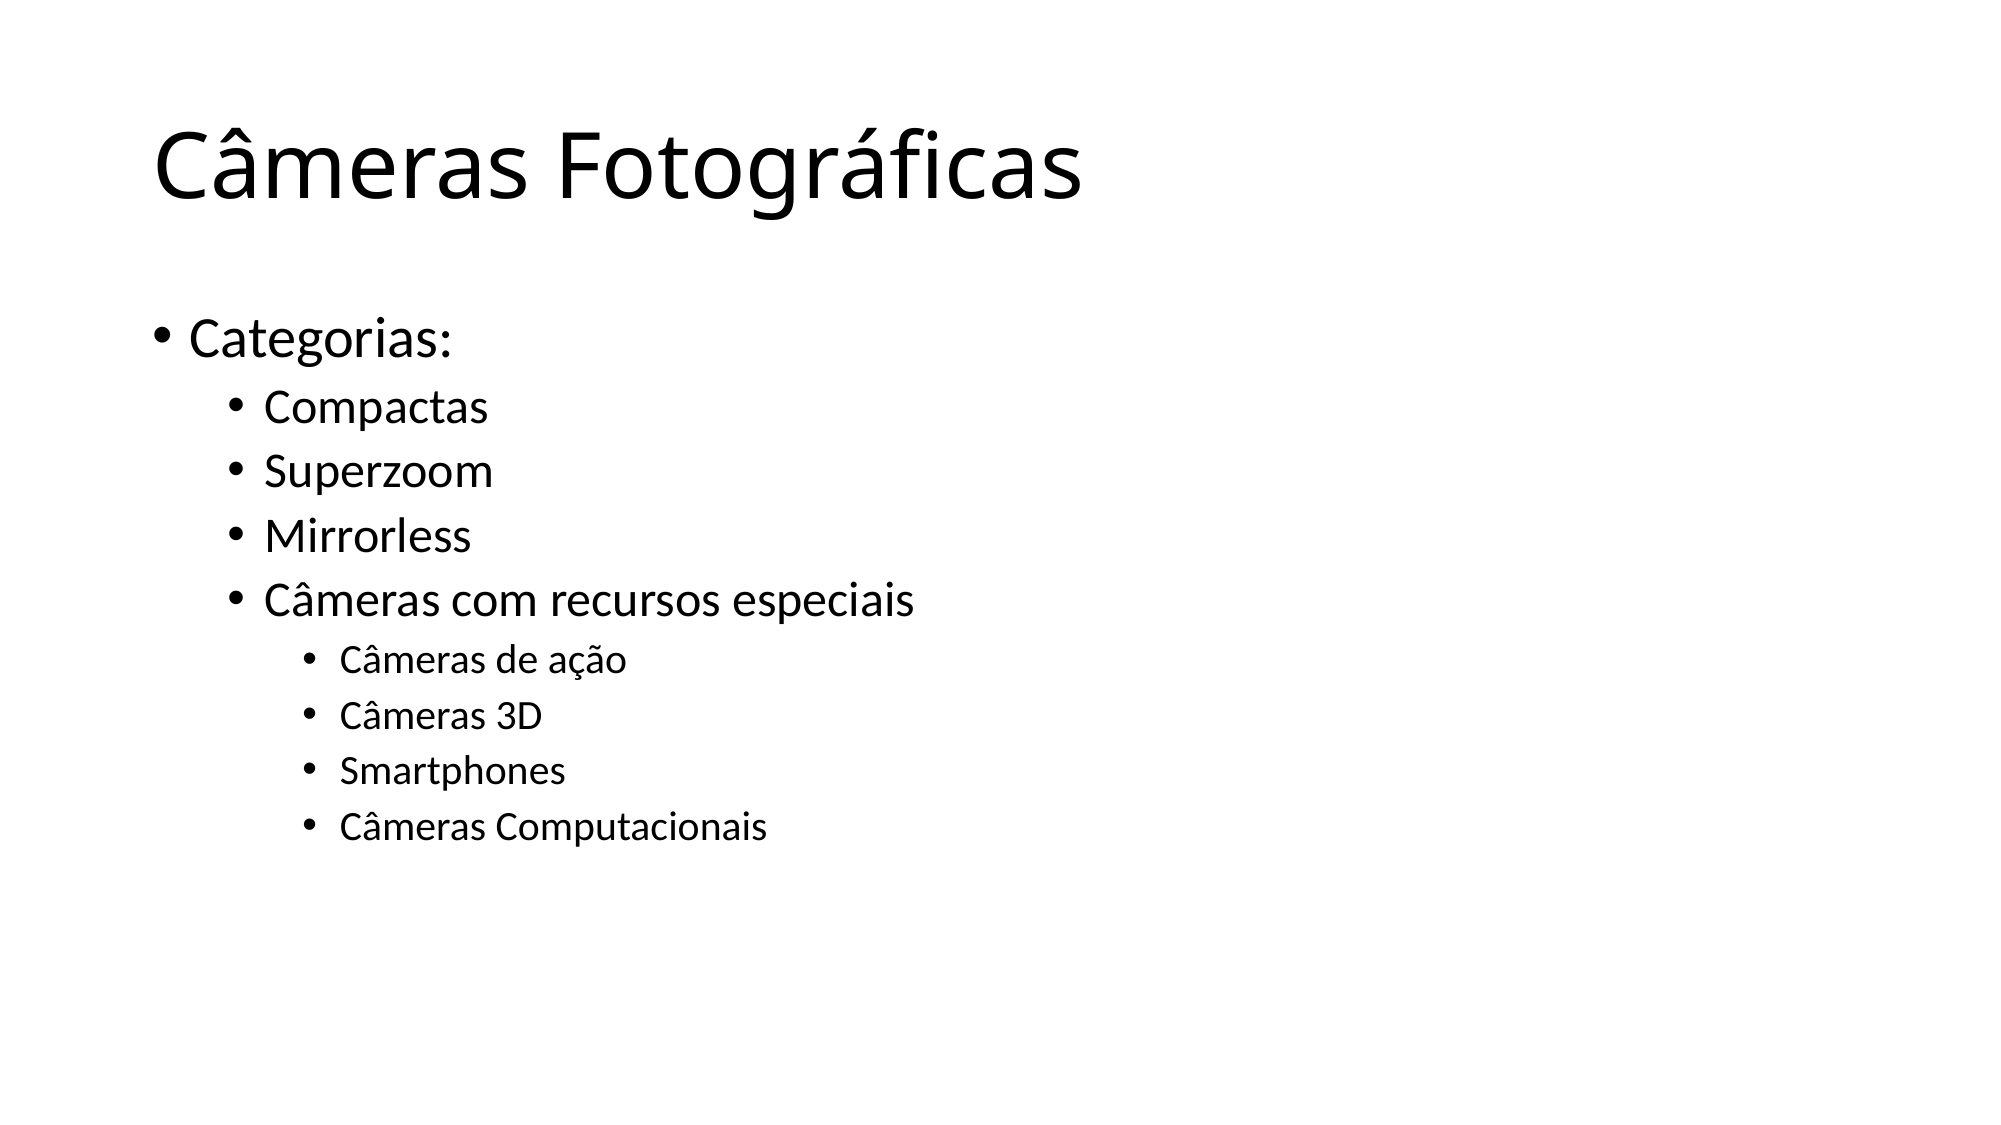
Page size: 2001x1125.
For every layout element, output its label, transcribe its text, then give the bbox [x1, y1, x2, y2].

title Câmeras Fotográficas [137, 59, 1863, 278]
list Categorias: Compactas Superzoom Mirrorless Câmeras com recursos especiais Câmeras de ação Câmeras 3D Smartphones Câmeras Computacionais [137, 299, 1863, 1014]
